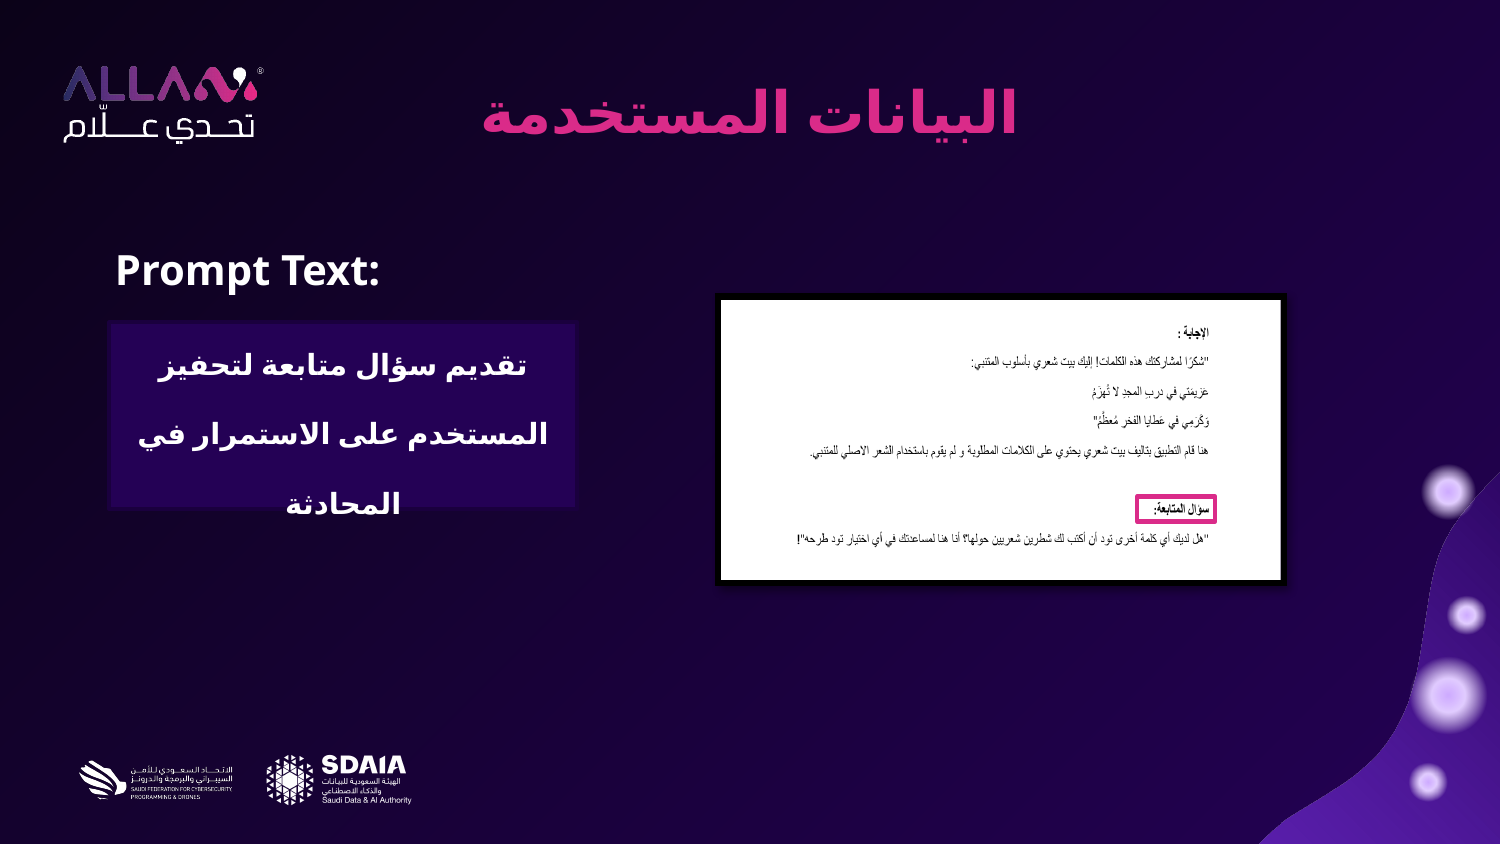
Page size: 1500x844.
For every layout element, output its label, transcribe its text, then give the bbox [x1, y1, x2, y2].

picture [63, 66, 264, 153]
picture [63, 747, 248, 813]
picture [720, 299, 1281, 581]
text_box Prompt Text: [99, 228, 427, 323]
text_box البيانات المستخدمة [455, 60, 1045, 155]
text_box تقديم سؤال متابعة لتحفيز المستخدم على الاستمرار في المحادثة [109, 322, 578, 509]
picture [264, 754, 414, 806]
